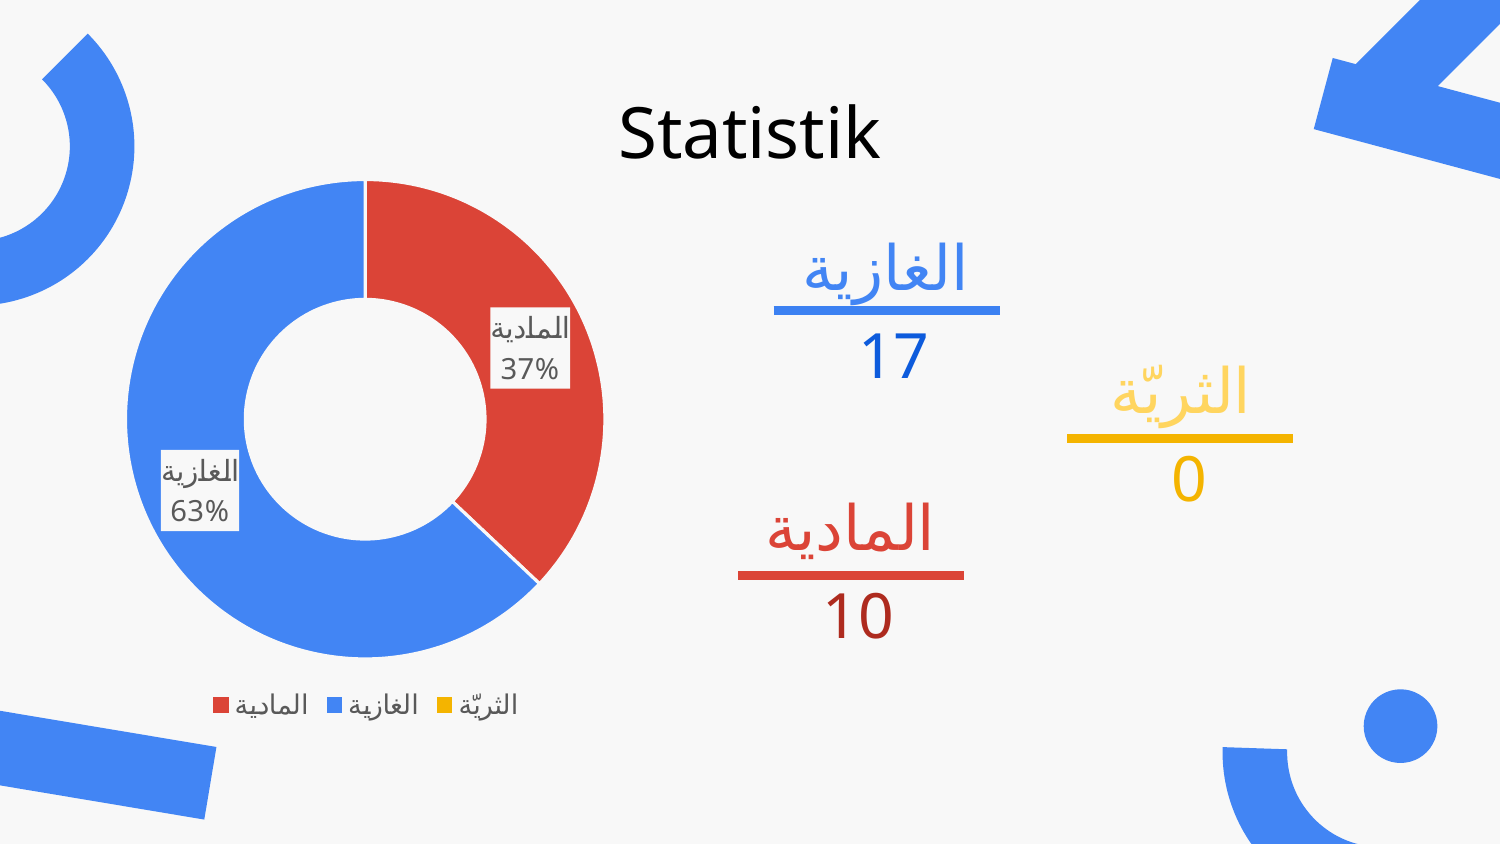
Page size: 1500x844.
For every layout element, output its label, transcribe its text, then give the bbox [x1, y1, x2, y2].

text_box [915, 343, 1447, 529]
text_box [619, 220, 1152, 401]
title Statistik [118, 72, 1382, 167]
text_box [584, 480, 1117, 666]
chart [0, 168, 739, 730]
